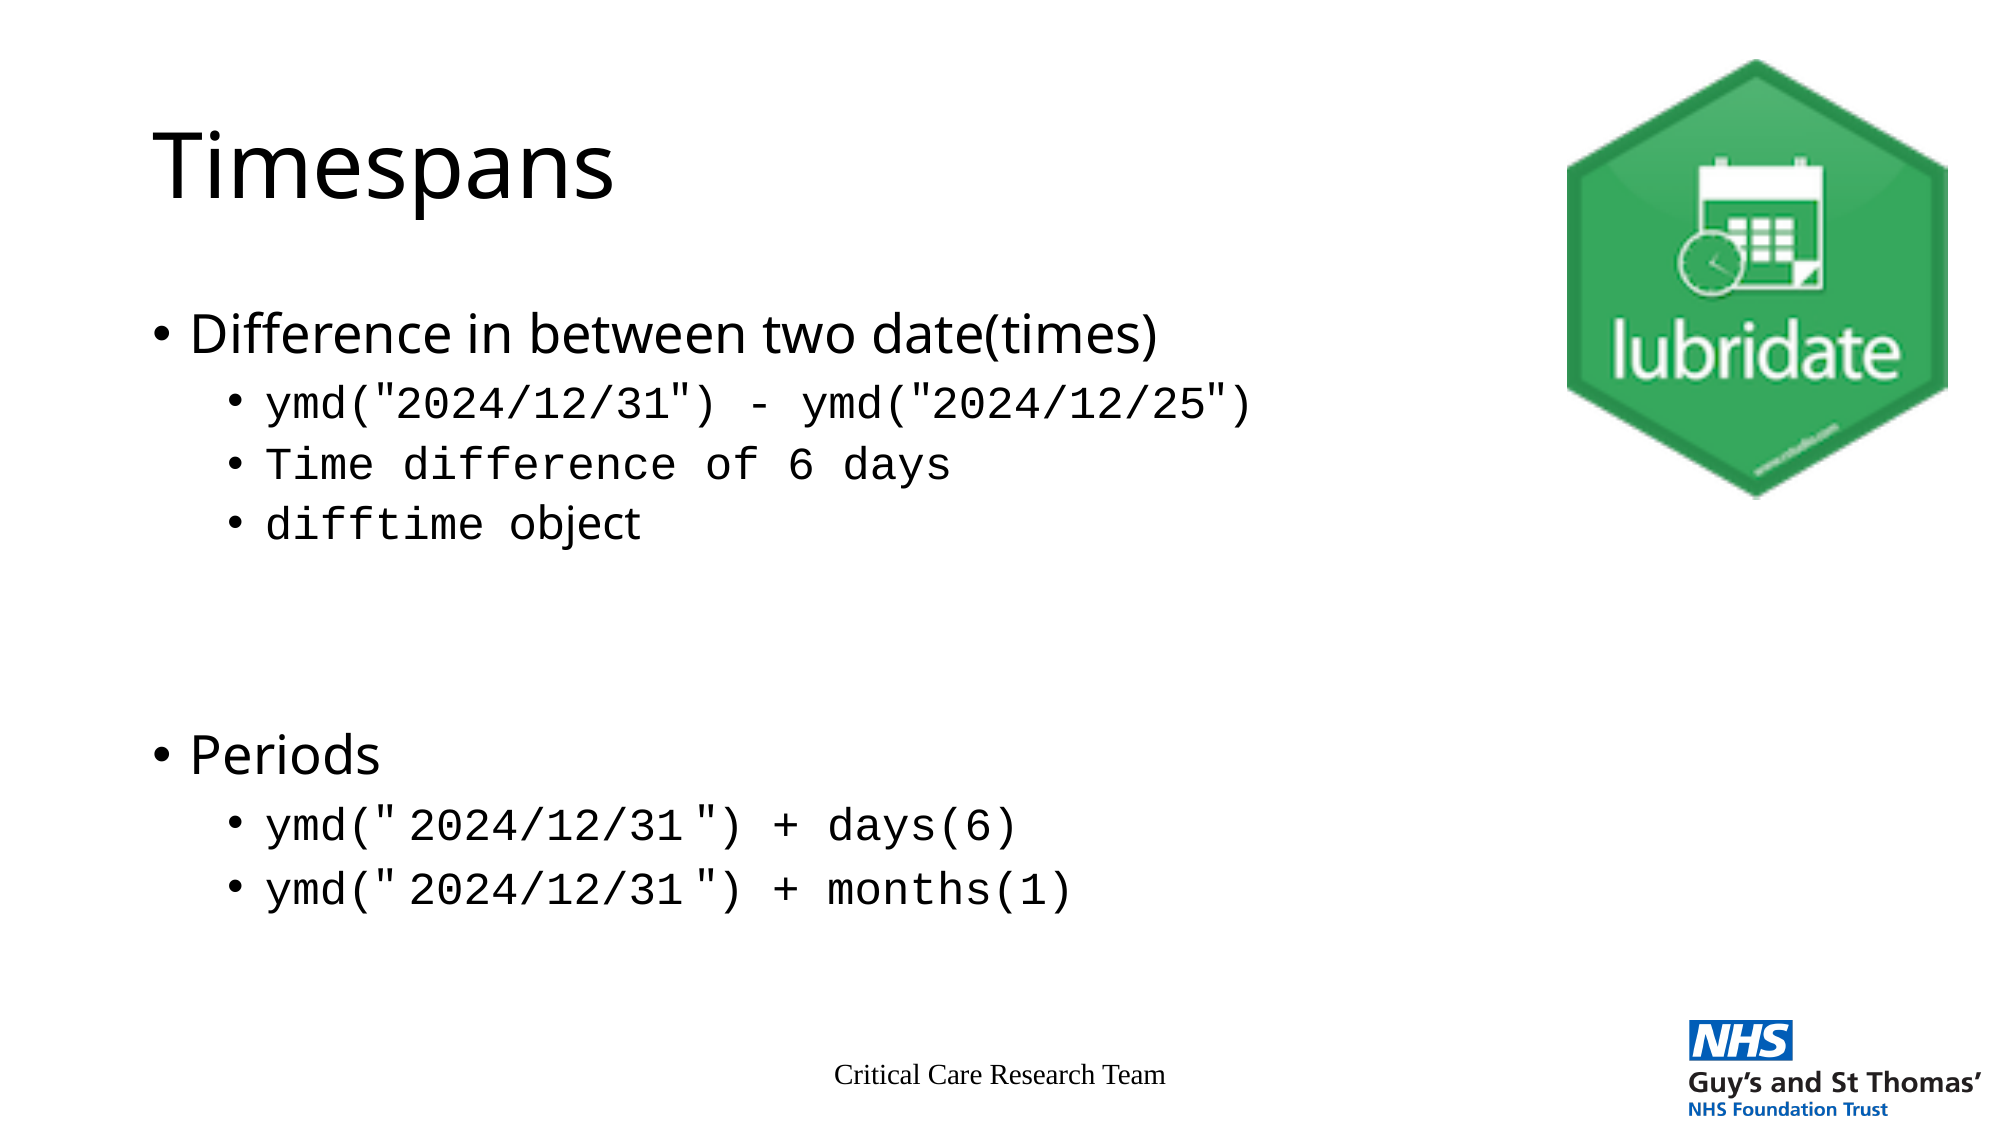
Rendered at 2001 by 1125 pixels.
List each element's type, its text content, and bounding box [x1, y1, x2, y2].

title Timespans [137, 59, 1567, 278]
picture [1567, 59, 1949, 501]
footer Critical Care Research Team [662, 1042, 1338, 1103]
picture [1688, 1019, 1982, 1116]
list Difference in between two date(times) ymd("2024/12/31") - ymd("2024/12/25") Time difference of 6 days difftime object Periods ymd(" 2024/12/31 ") + days(6) ymd(" 2024/12/31 ") + months(1) [137, 299, 1863, 1014]
